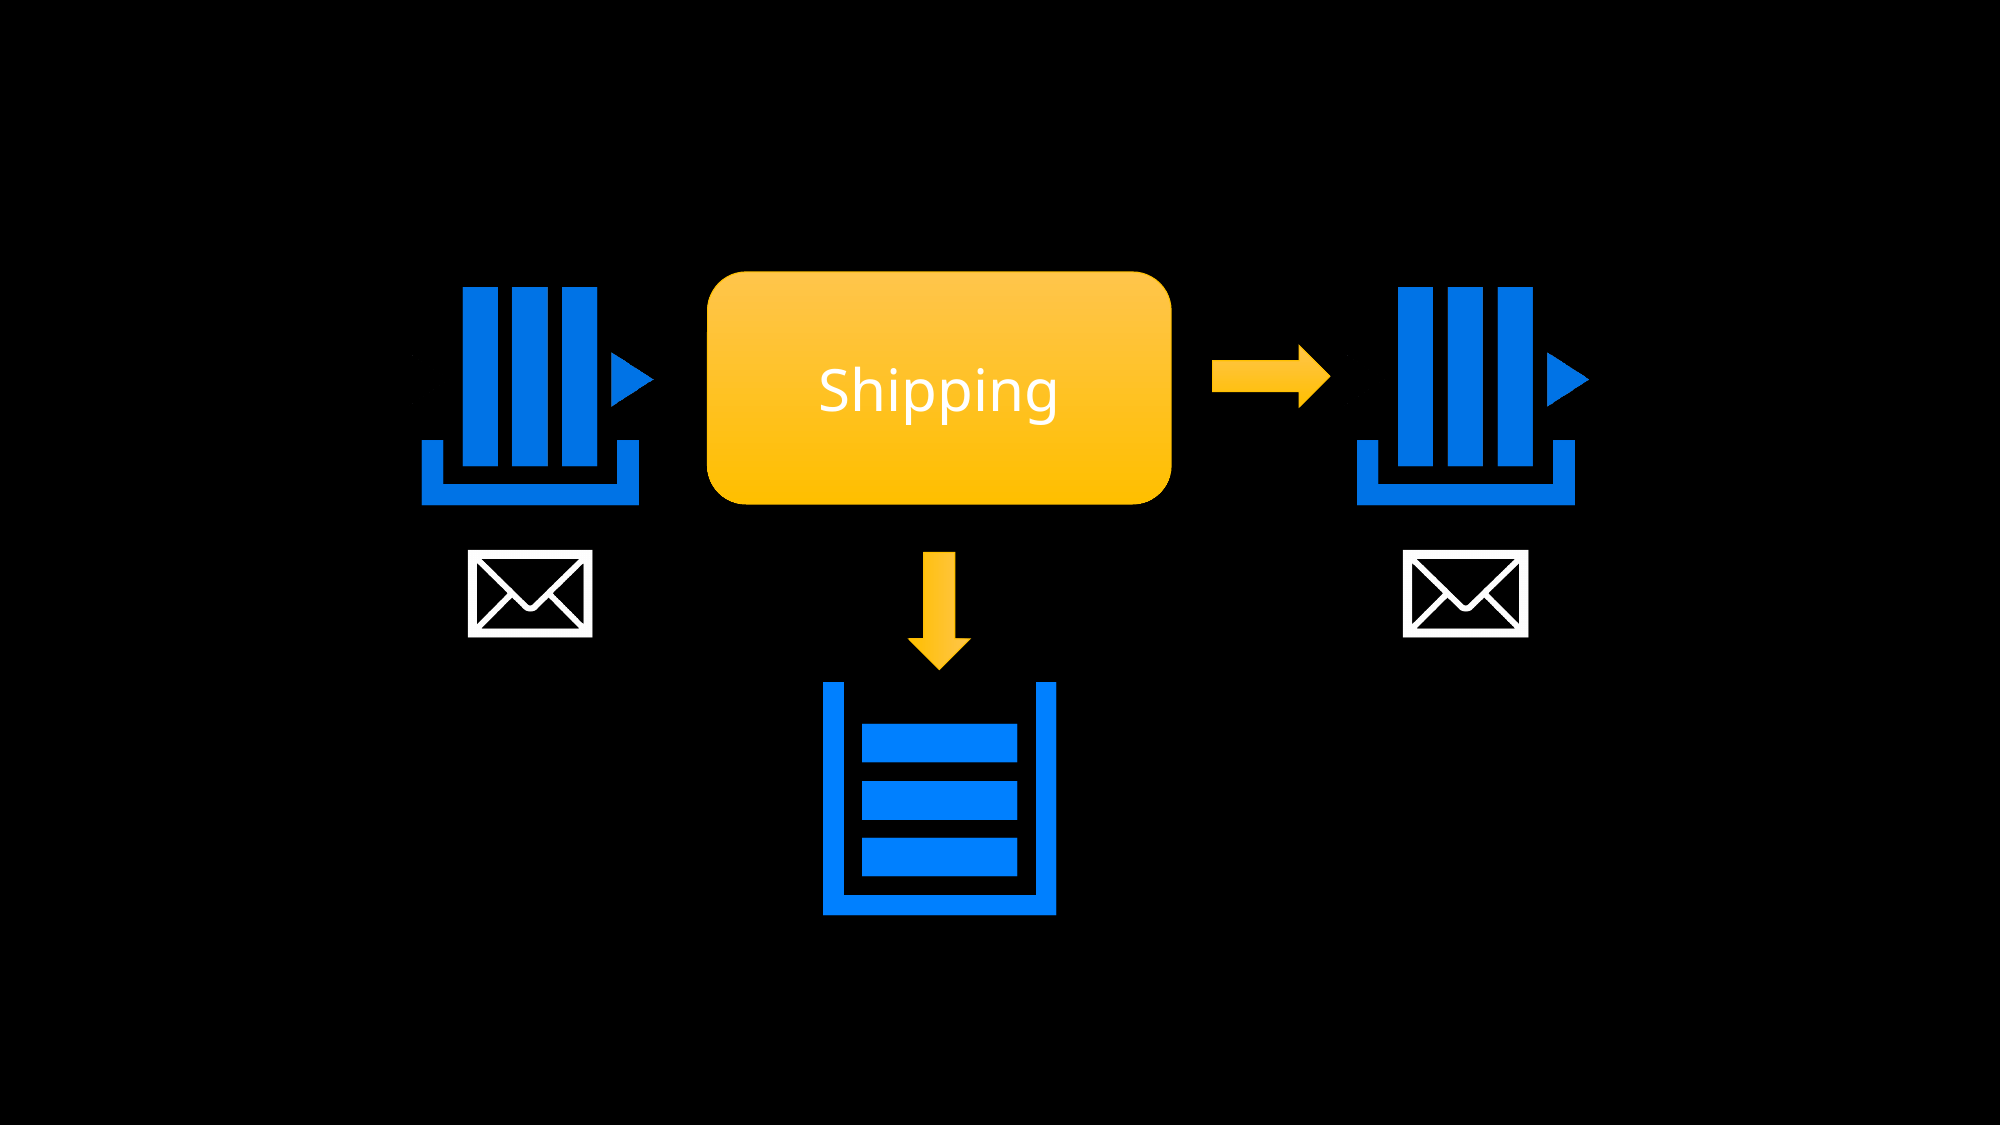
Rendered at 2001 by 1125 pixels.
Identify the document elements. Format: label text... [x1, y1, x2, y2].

picture [810, 669, 1069, 928]
picture [1329, 259, 1602, 669]
text_box [1212, 344, 1329, 409]
text_box [907, 551, 972, 669]
text_box Shipping [706, 271, 1172, 505]
picture [393, 259, 666, 669]
